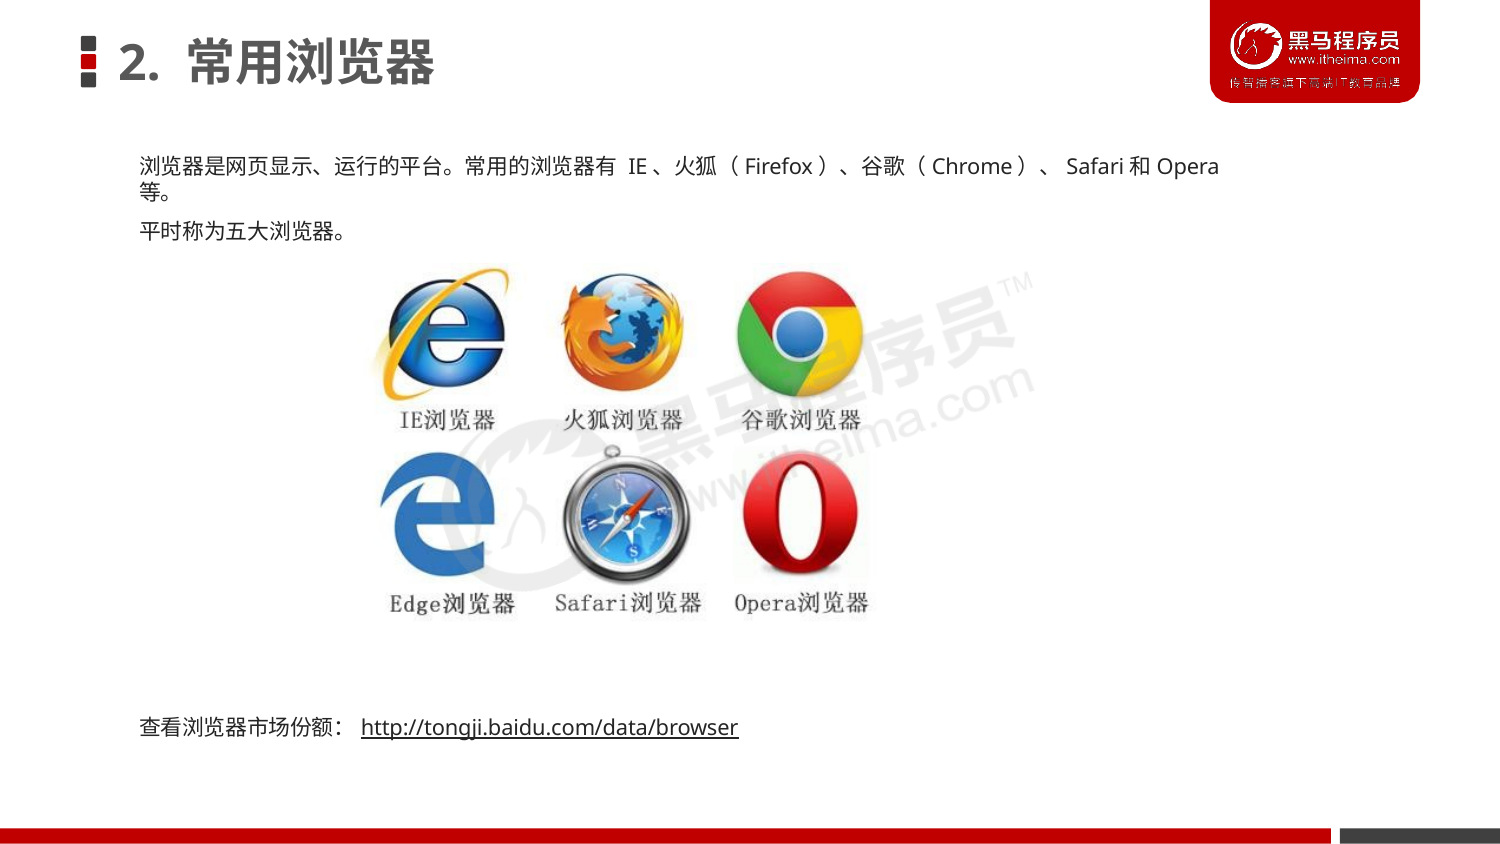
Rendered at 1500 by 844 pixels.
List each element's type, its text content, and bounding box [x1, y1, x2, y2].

text_box [401, 210, 1099, 633]
text_box 查看浏览器市场份额：http://tongji.baidu.com/data/browser [137, 713, 754, 743]
text_box [1211, 11, 1419, 97]
text_box [1384, 97, 1414, 103]
text_box [0, 828, 1331, 844]
text_box 浏览器是网页显示、运行的平台。常用的浏览器有 IE、火狐（Firefox）、谷歌（Chrome）、Safari和Opera等。 平时称为五大浏览器。 [137, 152, 1232, 245]
text_box [357, 263, 888, 634]
title 2. 常用浏览器 [116, 30, 1384, 171]
text_box [1339, 828, 1500, 844]
text_box [1209, 0, 1421, 88]
